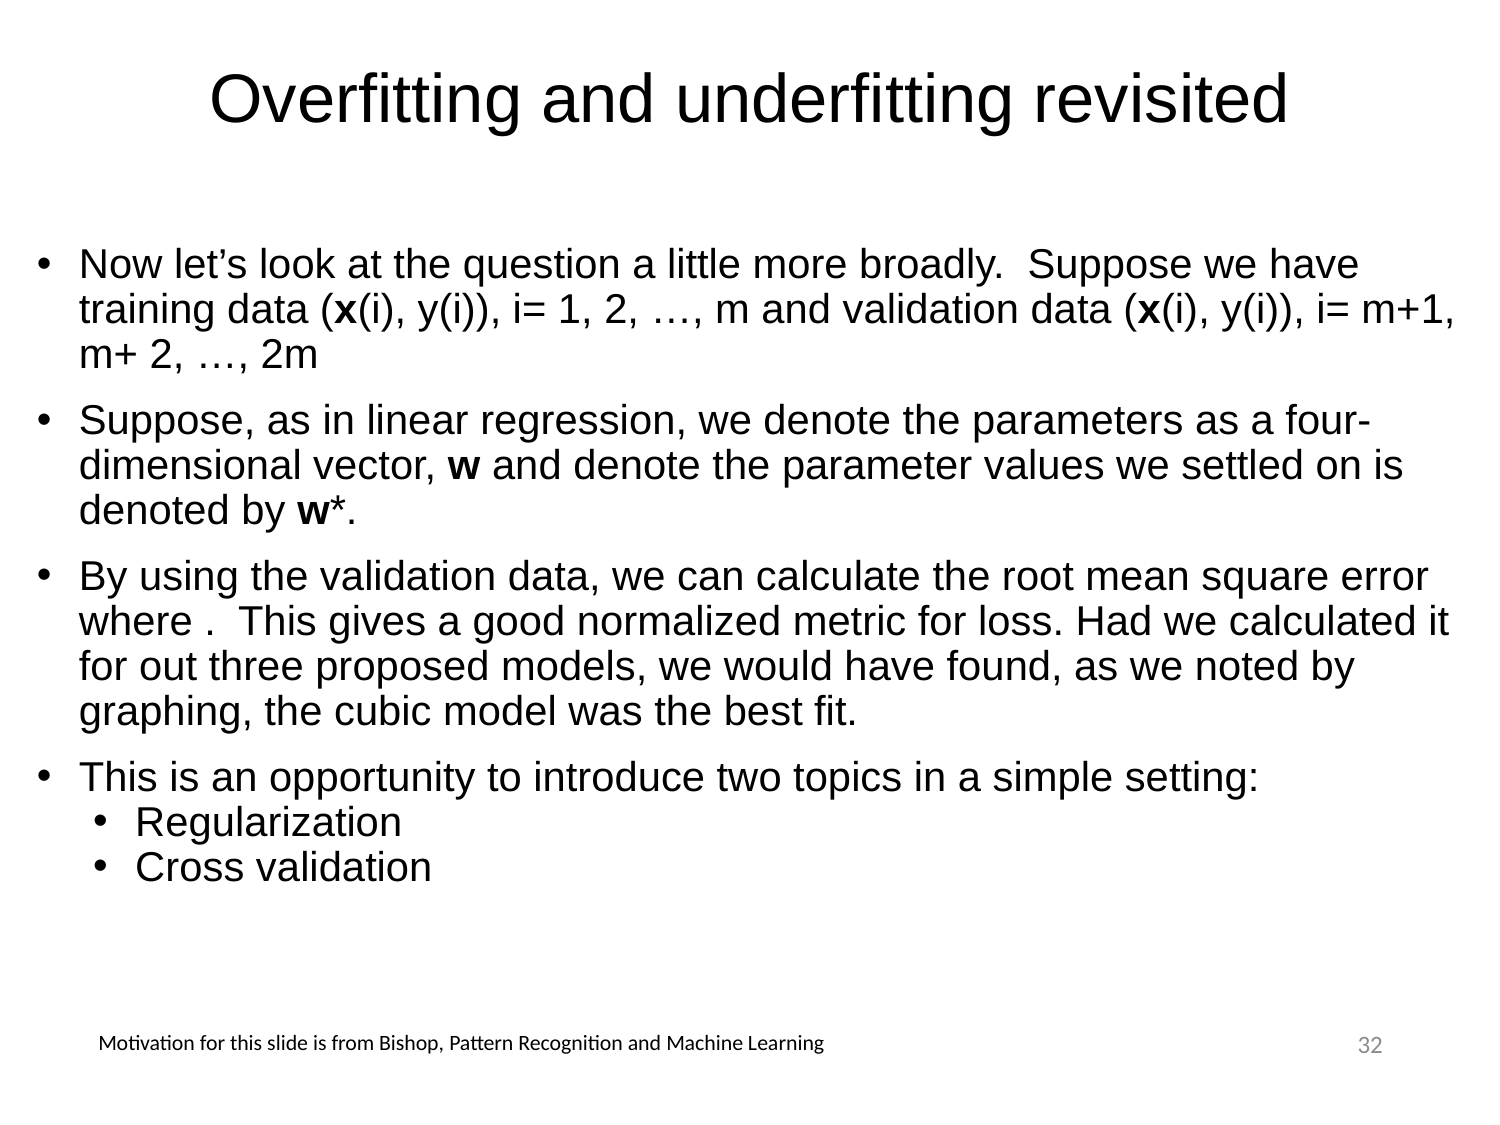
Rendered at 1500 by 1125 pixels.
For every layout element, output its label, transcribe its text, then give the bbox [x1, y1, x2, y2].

slide_number 32 [1135, 1021, 1398, 1067]
text_box Motivation for this slide is from Bishop, Pattern Recognition and Machine Learning [83, 1021, 841, 1063]
title Overfitting and underfitting revisited [61, 46, 1439, 154]
